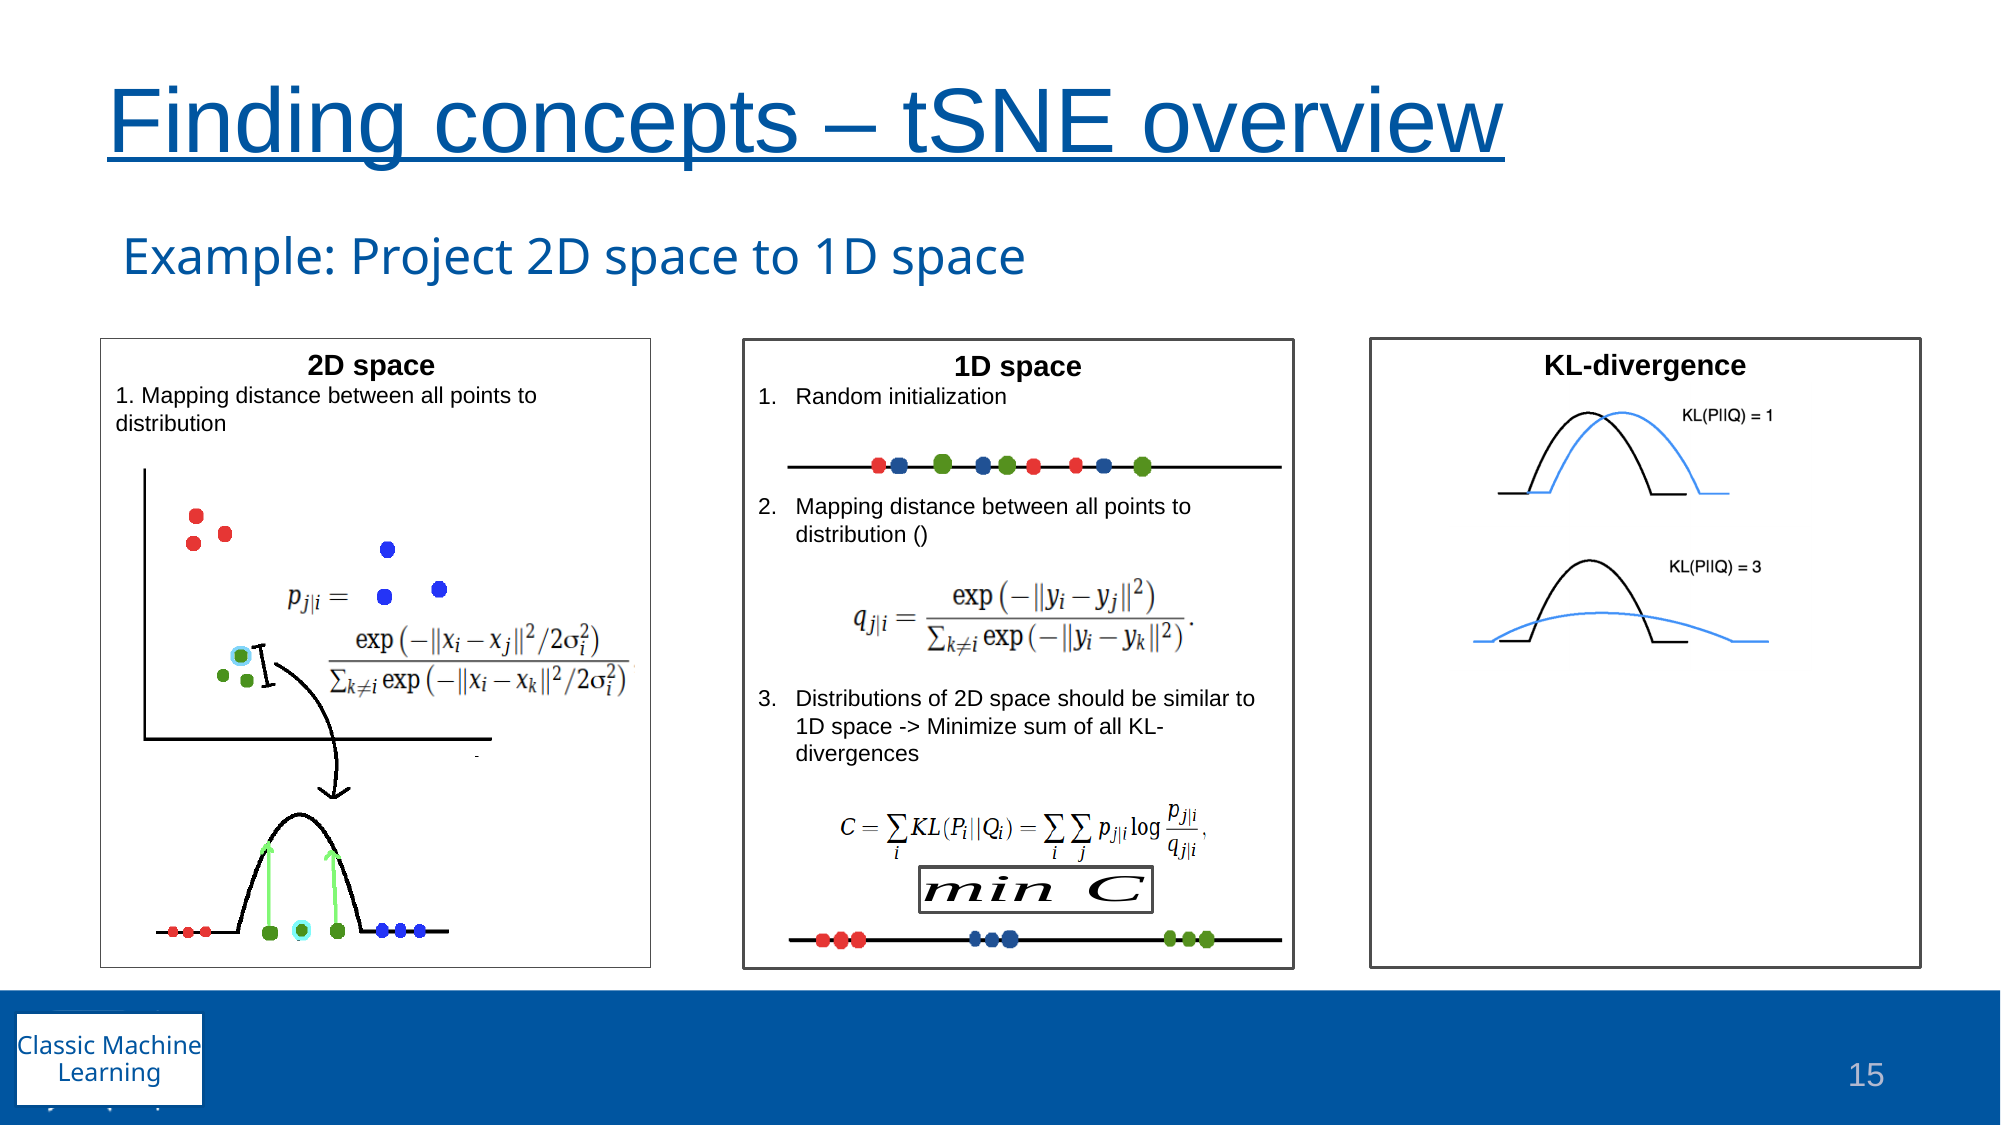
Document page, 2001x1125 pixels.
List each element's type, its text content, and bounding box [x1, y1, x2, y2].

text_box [1370, 338, 1921, 968]
title Finding concepts – tSNE overview [99, 38, 1900, 193]
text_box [15, 1012, 205, 1108]
slide_number 15 [1790, 1042, 1900, 1103]
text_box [100, 338, 651, 968]
list Example: Project 2D space to 1D space [99, 217, 1900, 302]
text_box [743, 339, 1294, 969]
